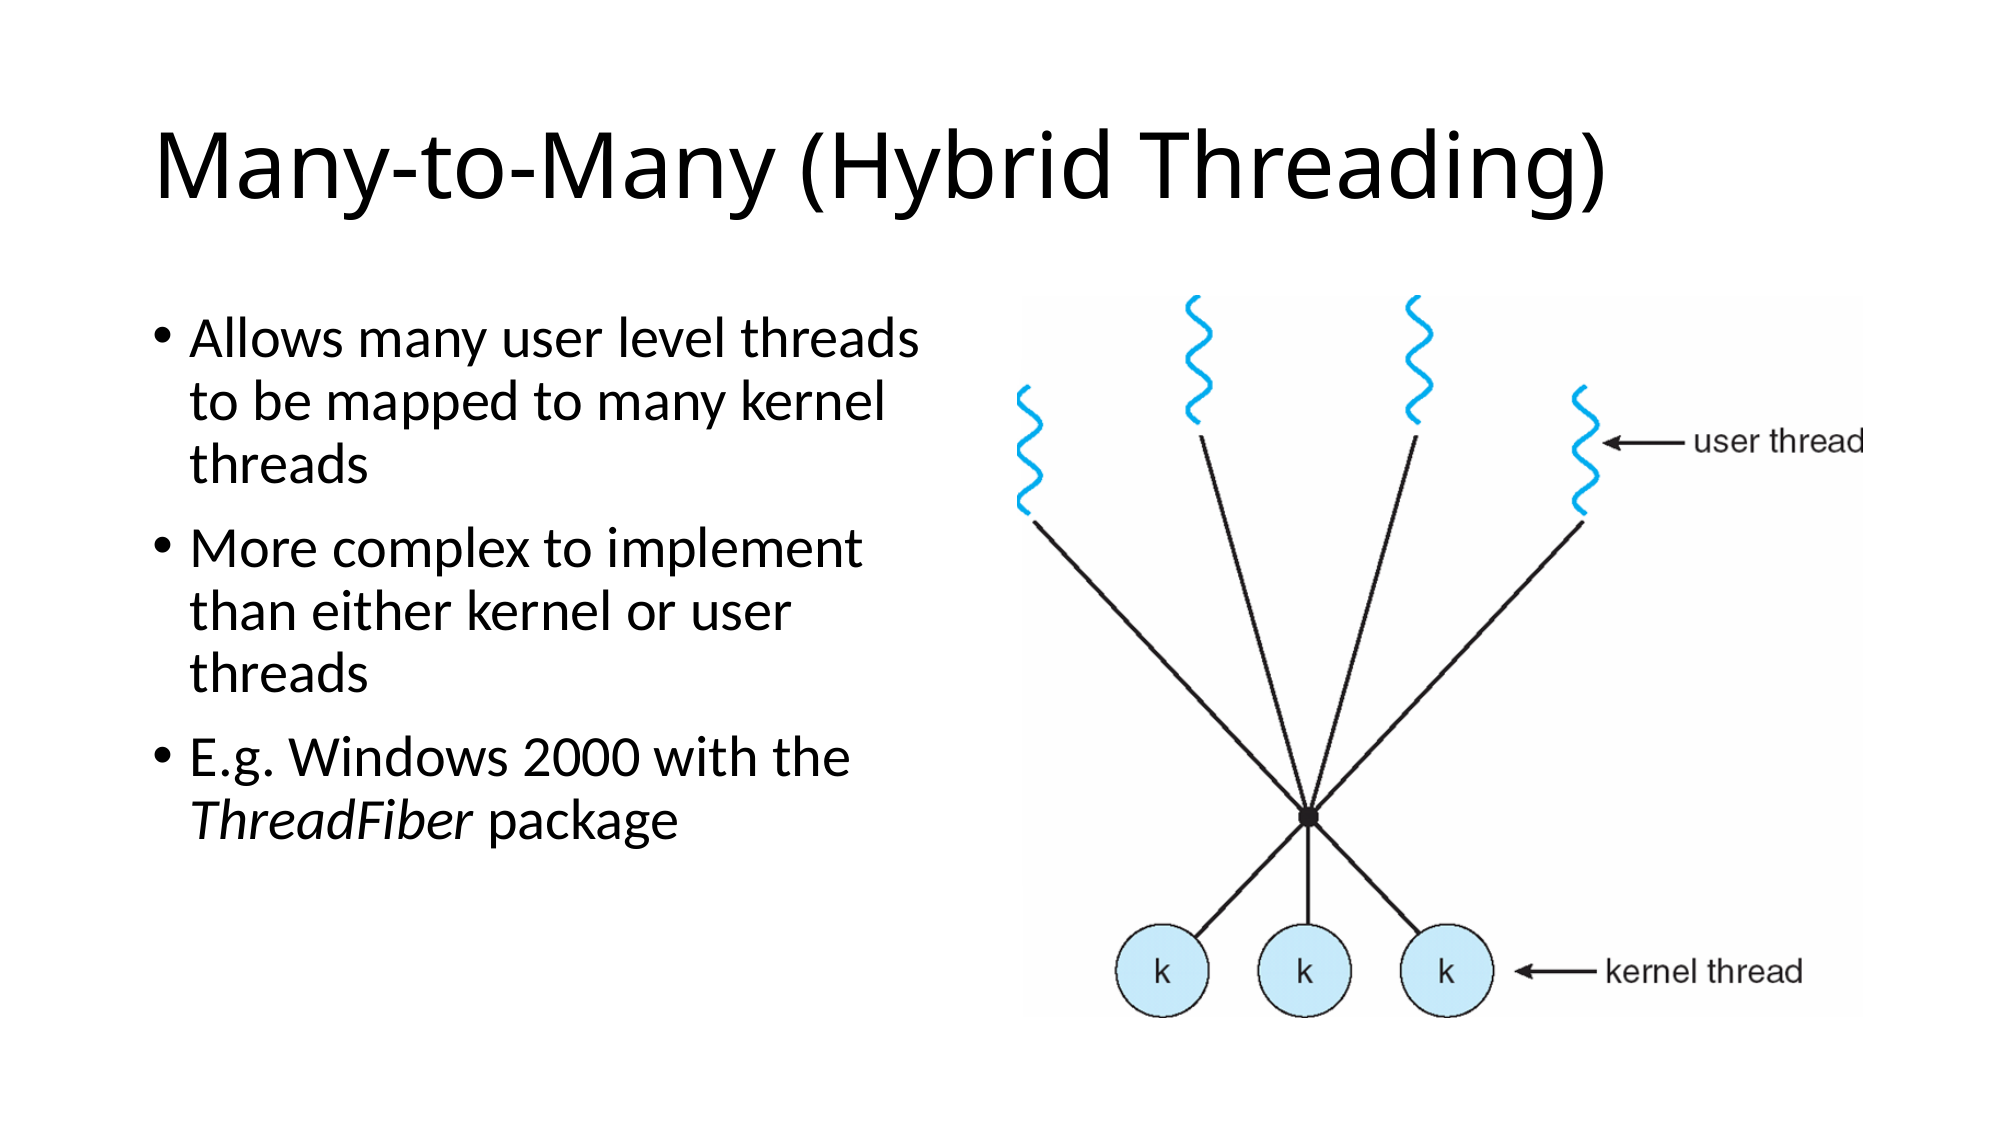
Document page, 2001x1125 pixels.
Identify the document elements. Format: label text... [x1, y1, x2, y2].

picture [1017, 457, 1037, 494]
picture [1017, 406, 1038, 442]
title Many-to-Many (Hybrid Threading) [137, 59, 1863, 278]
list Allows many user level threads to be mapped to many kernel threads More complex to implement than either kernel or user threads E.g. Windows 2000 with the ThreadFiber package [137, 299, 973, 1014]
picture [1017, 295, 1863, 1018]
